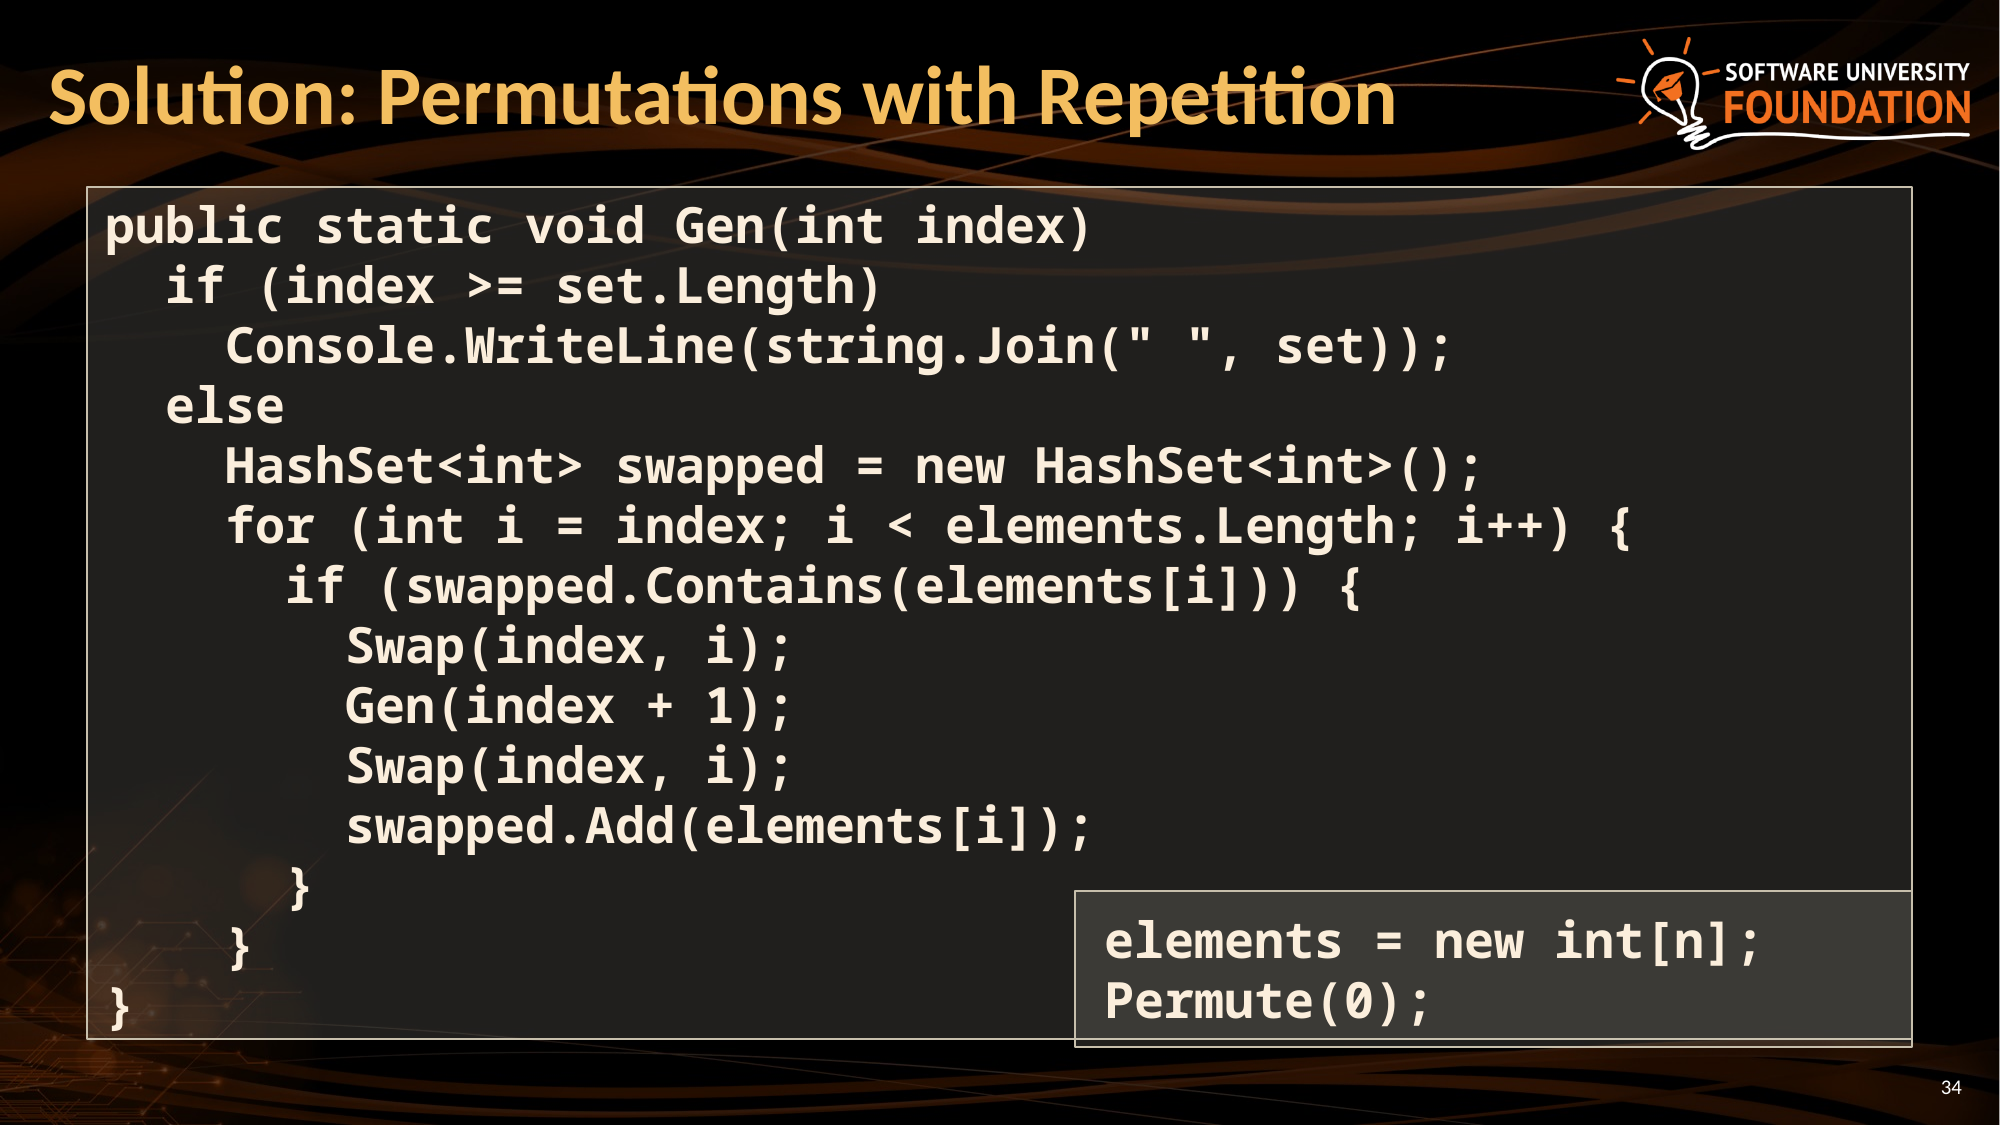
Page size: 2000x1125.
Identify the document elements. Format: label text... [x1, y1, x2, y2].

text_box public static void Gen(int index) if (index >= set.Length) Console.WriteLine(string.Join(" ", set)); else HashSet<int> swapped = new HashSet<int>(); for (int i = index; i < elements.Length; i++) { if (swapped.Contains(elements[i])) { Swap(index, i); Gen(index + 1); Swap(index, i); swapped.Add(elements[i]); } } } [87, 187, 1913, 1040]
picture [0, 0, 2000, 1125]
text_box elements = new int[n]; Permute(0); [1074, 891, 1913, 1047]
slide_number 34 [1897, 1070, 1968, 1103]
text_box [30, 6, 1602, 189]
